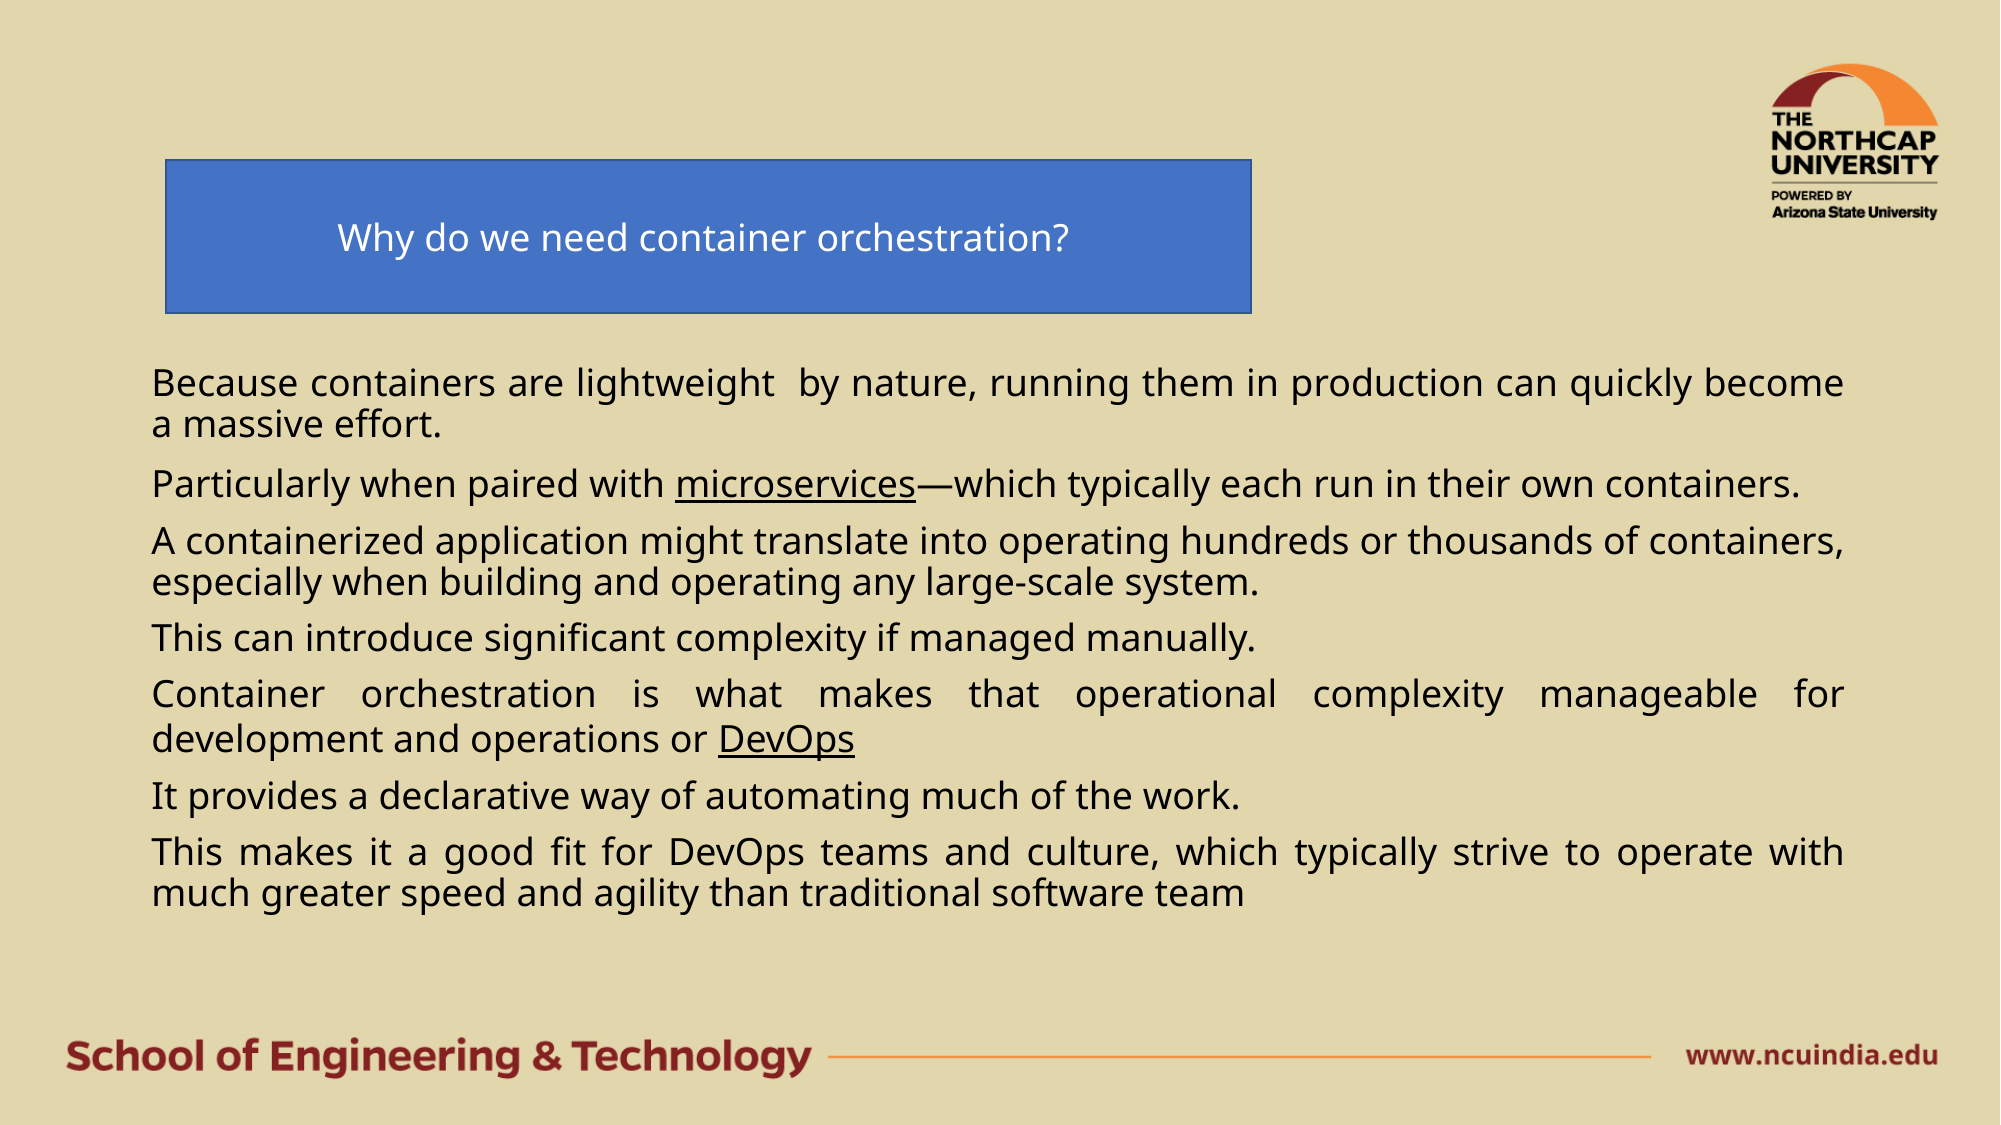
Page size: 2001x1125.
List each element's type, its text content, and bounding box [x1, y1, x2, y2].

picture [0, 0, 2000, 1125]
list Because containers are lightweight by nature, running them in production can quickly become a massive effort. Particularly when paired with microservices—which typically each run in their own containers. A containerized application might translate into operating hundreds or thousands of containers, especially when building and operating any large-scale system. This can introduce significant complexity if managed manually. Container orchestration is what makes that operational complexity manageable for development and operations or DevOps It provides a declarative way of automating much of the work. This makes it a good fit for DevOps teams and culture, which typically strive to operate with much greater speed and agility than traditional software team [136, 356, 1862, 999]
text_box Why do we need container orchestration? [165, 159, 1252, 314]
